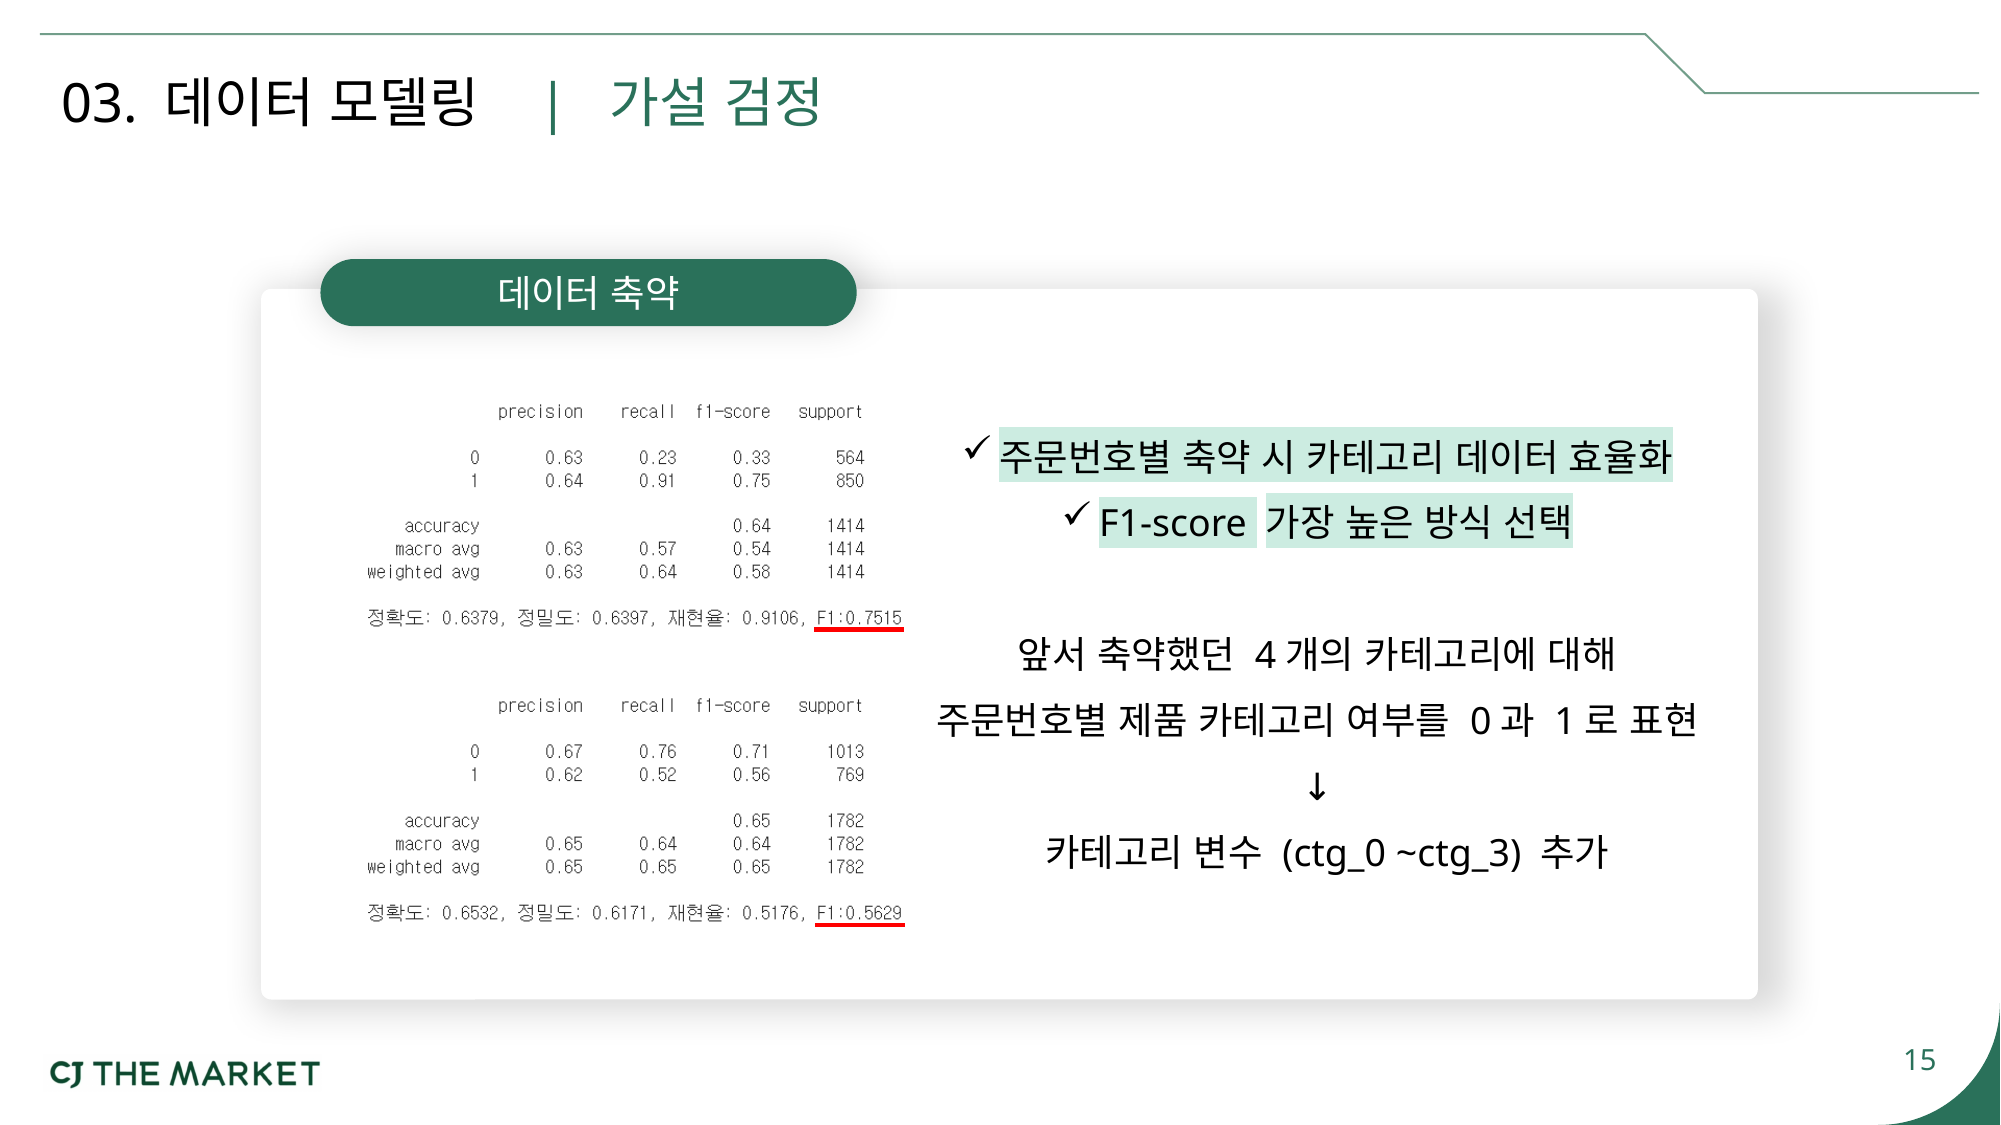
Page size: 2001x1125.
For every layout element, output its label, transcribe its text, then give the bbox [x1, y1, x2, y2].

text_box 03. 데이터 모델링 | 가설 검정 [46, 60, 840, 141]
picture [43, 1054, 322, 1092]
text_box [1878, 1003, 2000, 1125]
text_box 데이터 축약 [319, 257, 858, 328]
text_box 주문번호별 축약 시 카테고리 데이터 효율화 F1-score 가장 높은 방식 선택 앞서 축약했던 4개의 카테고리에 대해 주문번호별 제품 카테고리 여부를 0과 1로 표현 ↓ 카테고리 변수 (ctg_0 ~ctg_3) 추가 [915, 425, 1720, 899]
text_box 15 [1888, 1034, 1957, 1084]
text_box [39, 33, 1980, 95]
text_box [365, 396, 907, 933]
text_box [260, 287, 1759, 1001]
